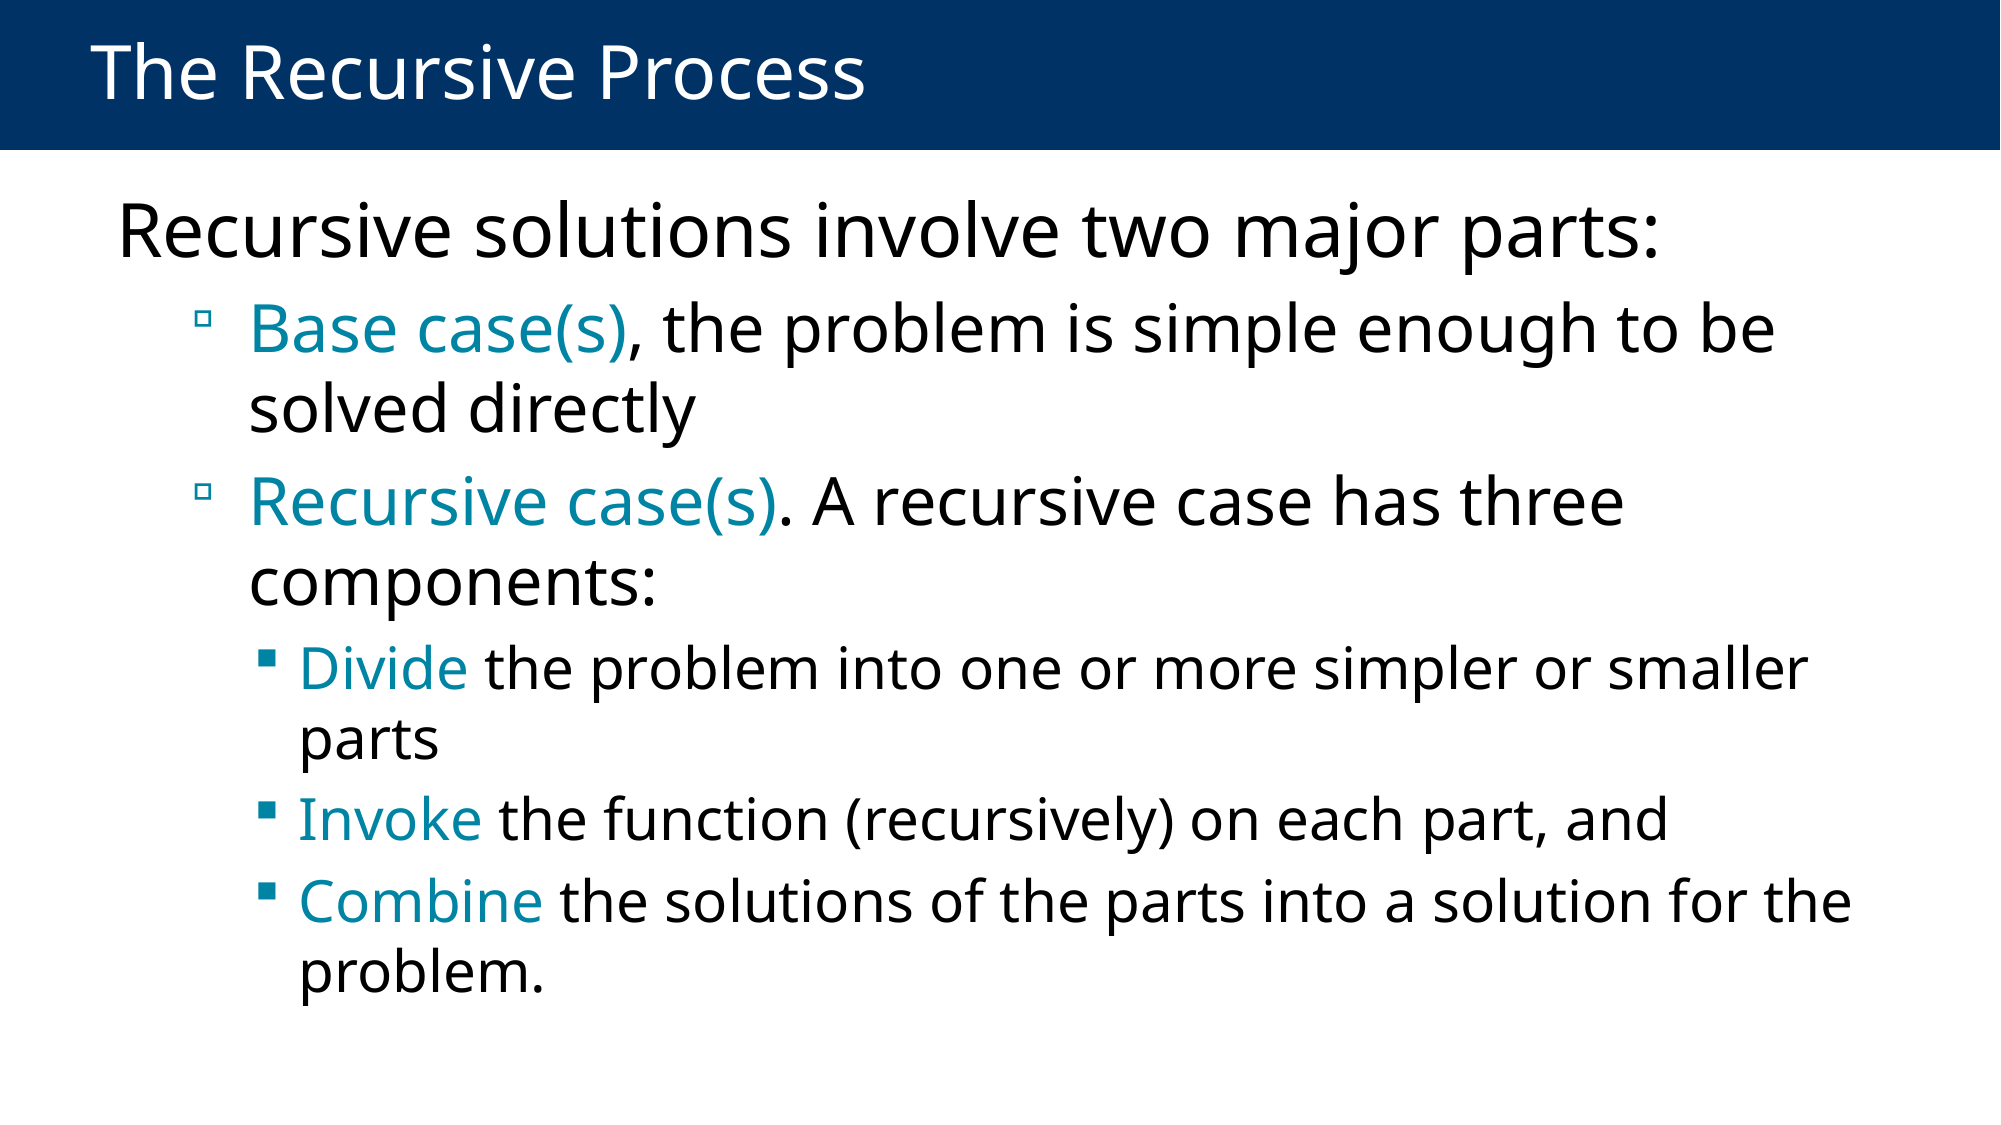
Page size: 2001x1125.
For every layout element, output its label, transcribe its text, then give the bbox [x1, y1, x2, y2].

title The Recursive Process [0, 0, 2000, 152]
list Recursive solutions involve two major parts: Base case(s), the problem is simple enough to be solved directly Recursive case(s). A recursive case has three components: Divide the problem into one or more simpler or smaller parts Invoke the function (recursively) on each part, and Combine the solutions of the parts into a solution for the problem. [87, 174, 1928, 1038]
